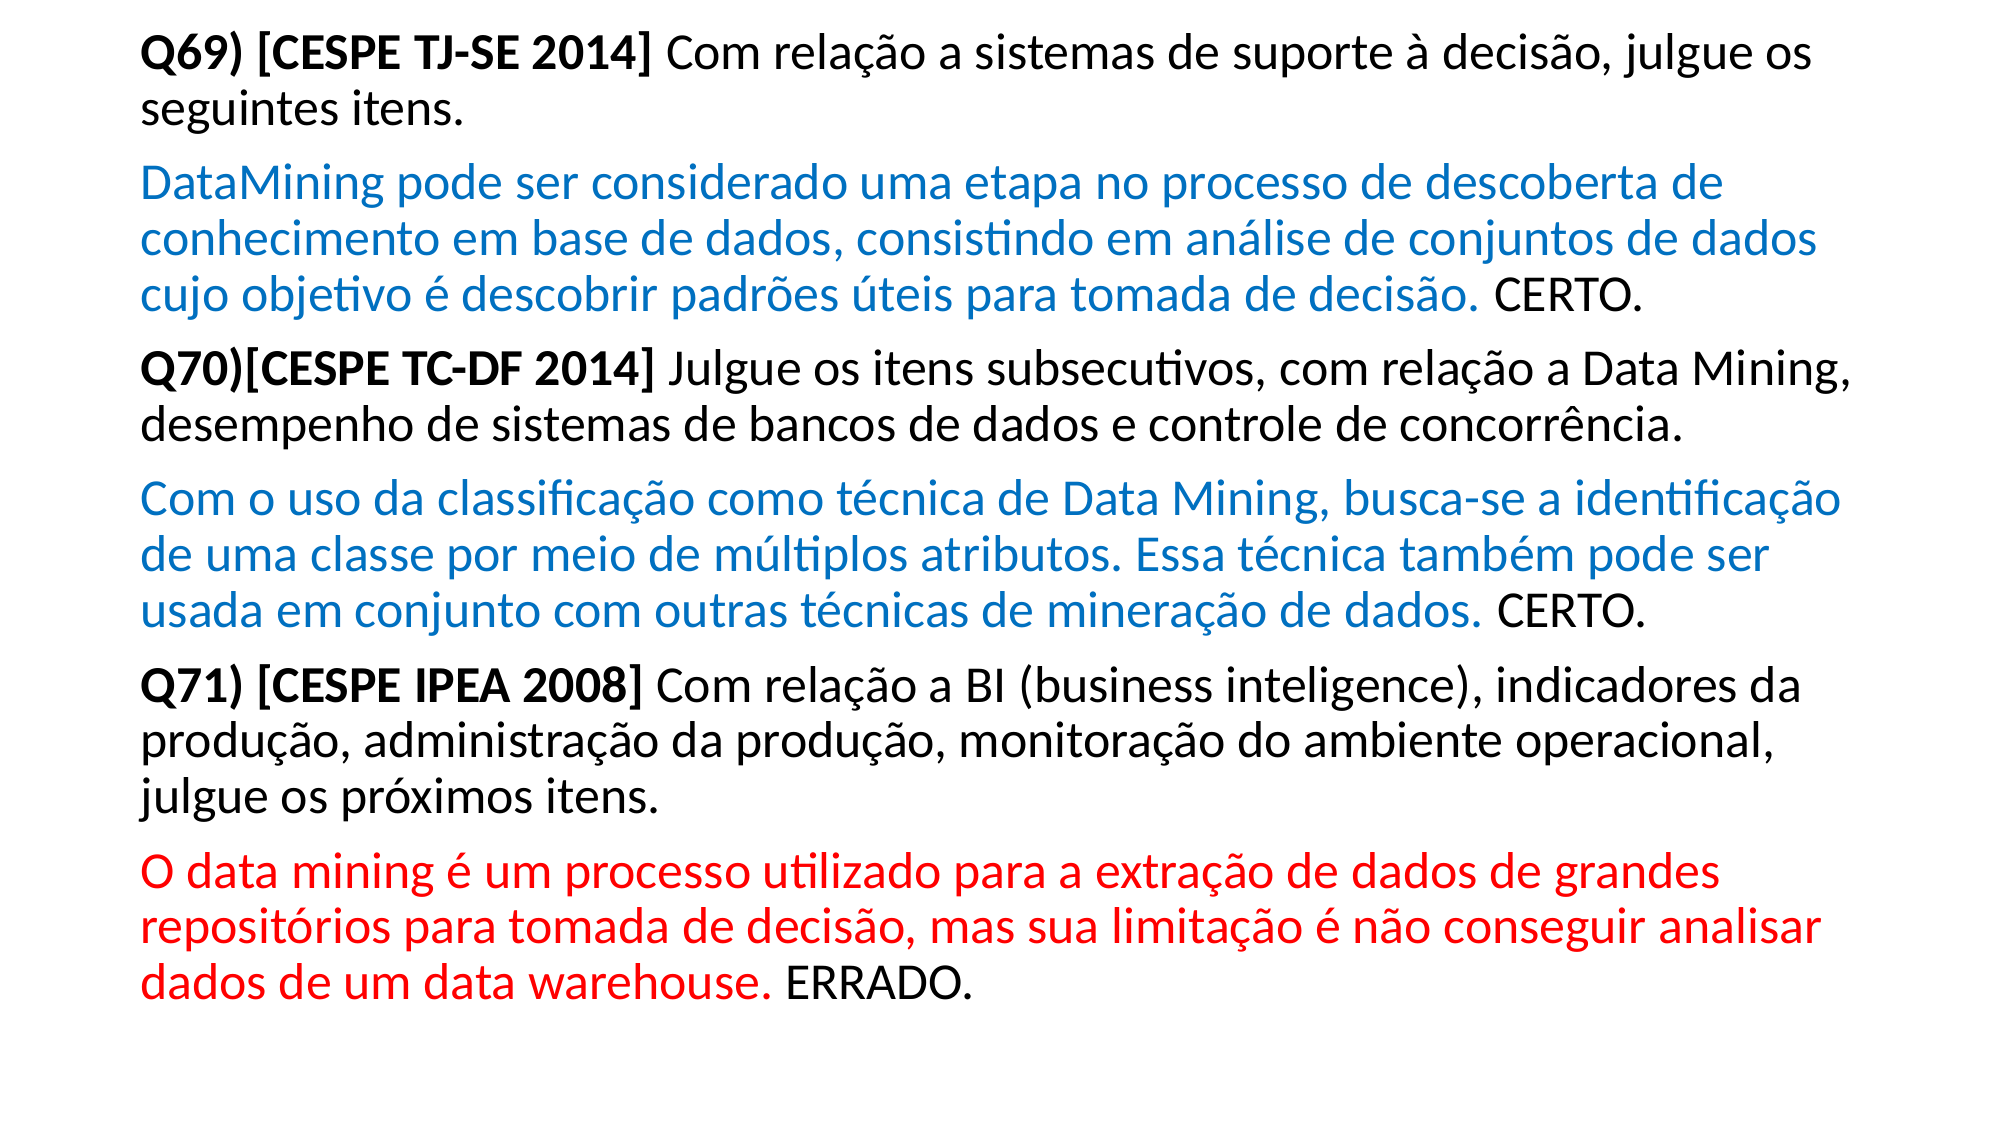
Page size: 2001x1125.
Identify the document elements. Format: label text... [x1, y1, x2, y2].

list Q69) [CESPE TJ-SE 2014] Com relação a sistemas de suporte à decisão, julgue os seguintes itens. DataMining pode ser considerado uma etapa no processo de descoberta de conhecimento em base de dados, consistindo em análise de conjuntos de dados cujo objetivo é descobrir padrões úteis para tomada de decisão. CERTO. Q70)[CESPE TC-DF 2014] Julgue os itens subsecutivos, com relação a Data Mining, desempenho de sistemas de bancos de dados e controle de concorrência. Com o uso da classificação como técnica de Data Mining, busca-se a identificação de uma classe por meio de múltiplos atributos. Essa técnica também pode ser usada em conjunto com outras técnicas de mineração de dados. CERTO. Q71) [CESPE IPEA 2008] Com relação a BI (business inteligence), indicadores da produção, administração da produção, monitoração do ambiente operacional, julgue os próximos itens. O data mining é um processo utilizado para a extração de dados de grandes repositórios para tomada de decisão, mas sua limitação é não conseguir analisar dados de um data warehouse. ERRADO. [125, 17, 1875, 1125]
